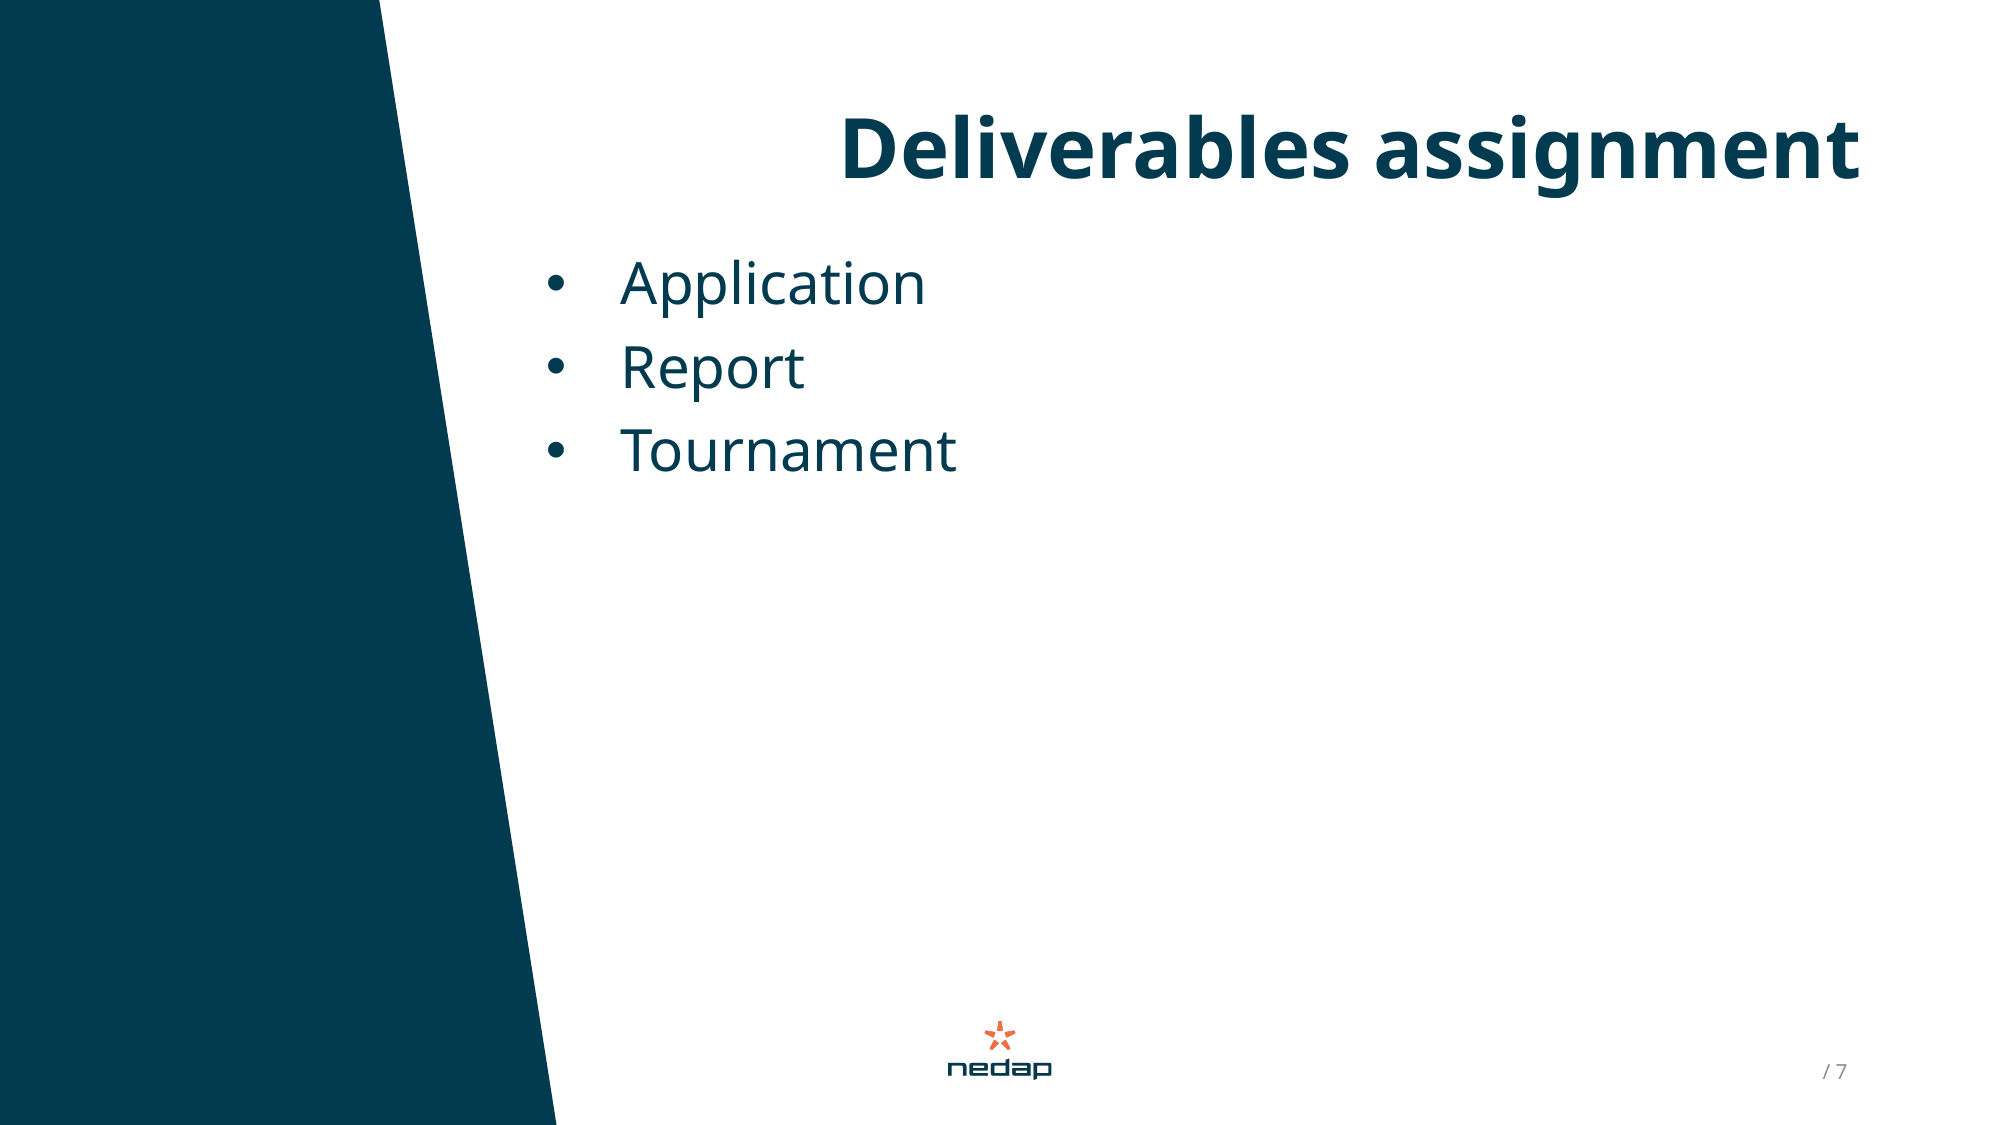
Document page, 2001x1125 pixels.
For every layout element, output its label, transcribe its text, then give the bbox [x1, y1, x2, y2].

list Deliverables assignment [655, 99, 1863, 195]
picture [1038, 1076, 1052, 1080]
picture [1038, 1066, 1048, 1072]
list Application Report Tournament [508, 254, 1863, 797]
slide_number / 7 [1412, 1042, 1863, 1103]
picture [948, 1021, 1052, 1080]
